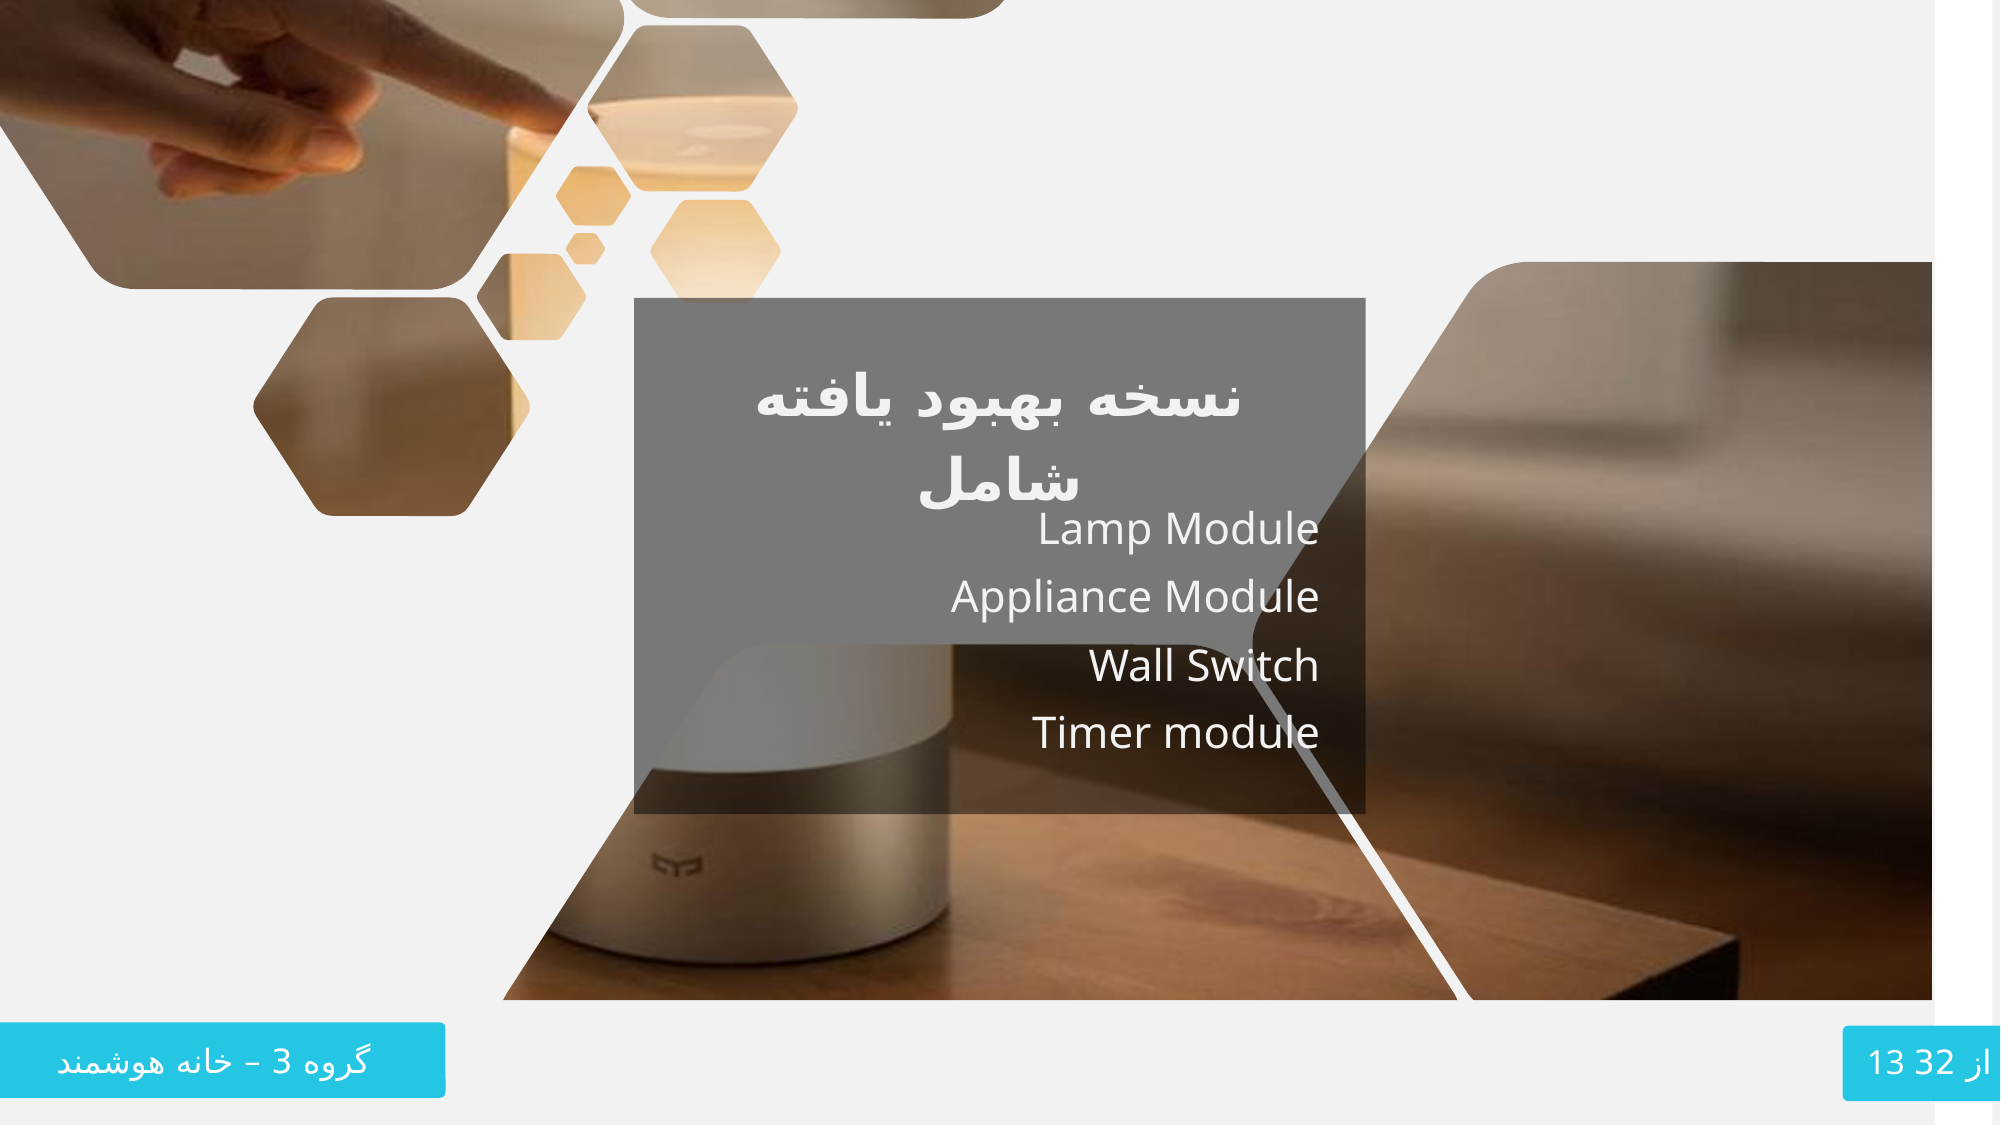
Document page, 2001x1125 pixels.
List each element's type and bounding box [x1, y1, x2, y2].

picture [0, 0, 1932, 1001]
